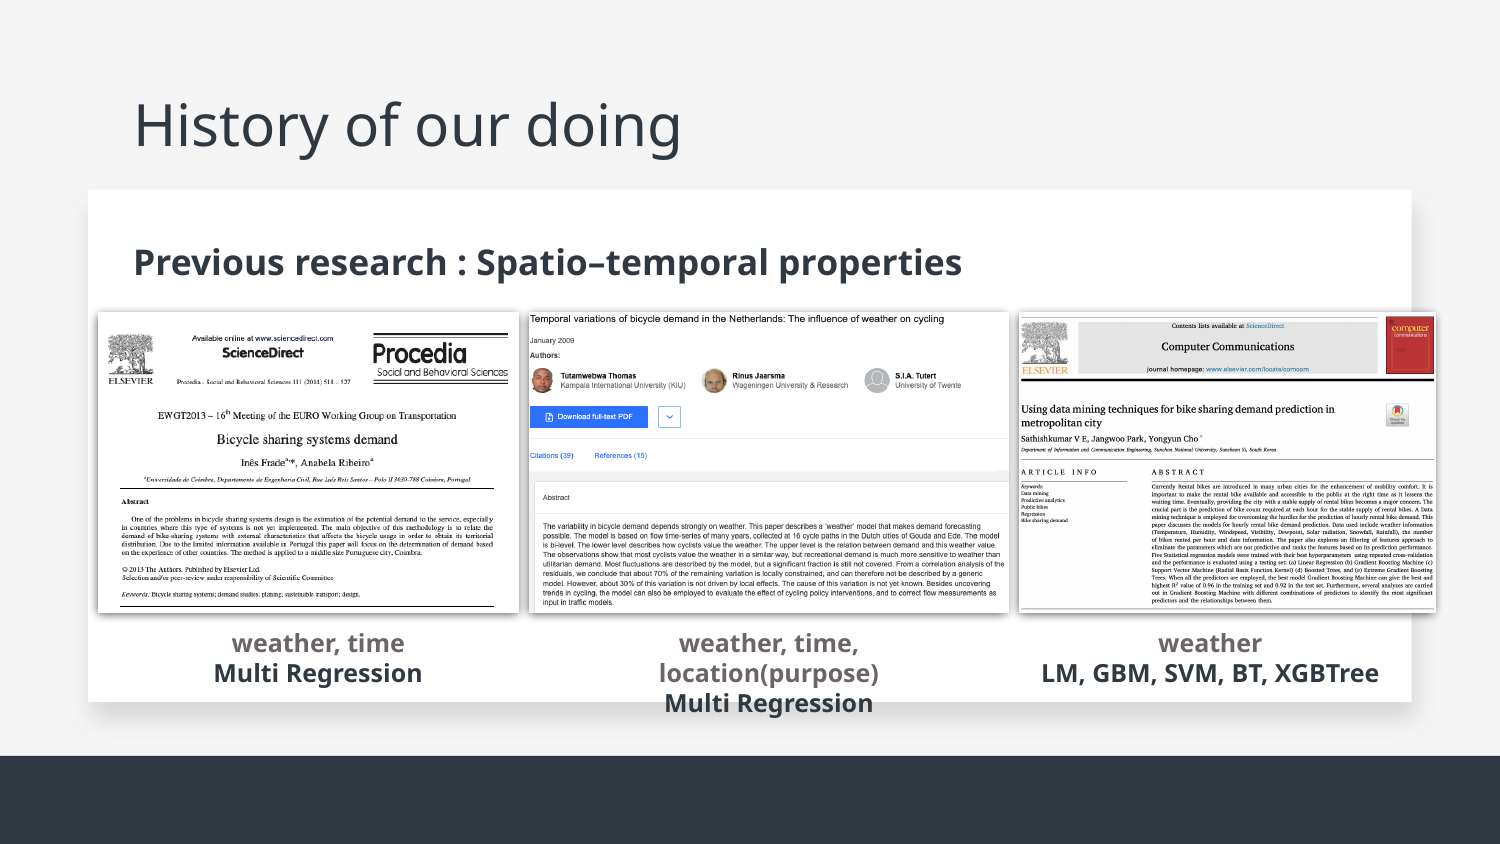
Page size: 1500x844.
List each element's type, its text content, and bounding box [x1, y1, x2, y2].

picture [529, 312, 1009, 613]
subtitle weather, time Multi Regression [118, 621, 519, 700]
subtitle Previous research : Spatio–temporal properties [118, 210, 983, 297]
text_box [88, 189, 1412, 702]
title History of our doing [118, 72, 1442, 167]
subtitle weather, time, location(purpose) Multi Regression [568, 622, 970, 700]
picture [1019, 312, 1436, 613]
picture [98, 312, 519, 613]
subtitle weather LM, GBM, SVM, BT, XGBTree [1010, 617, 1411, 700]
